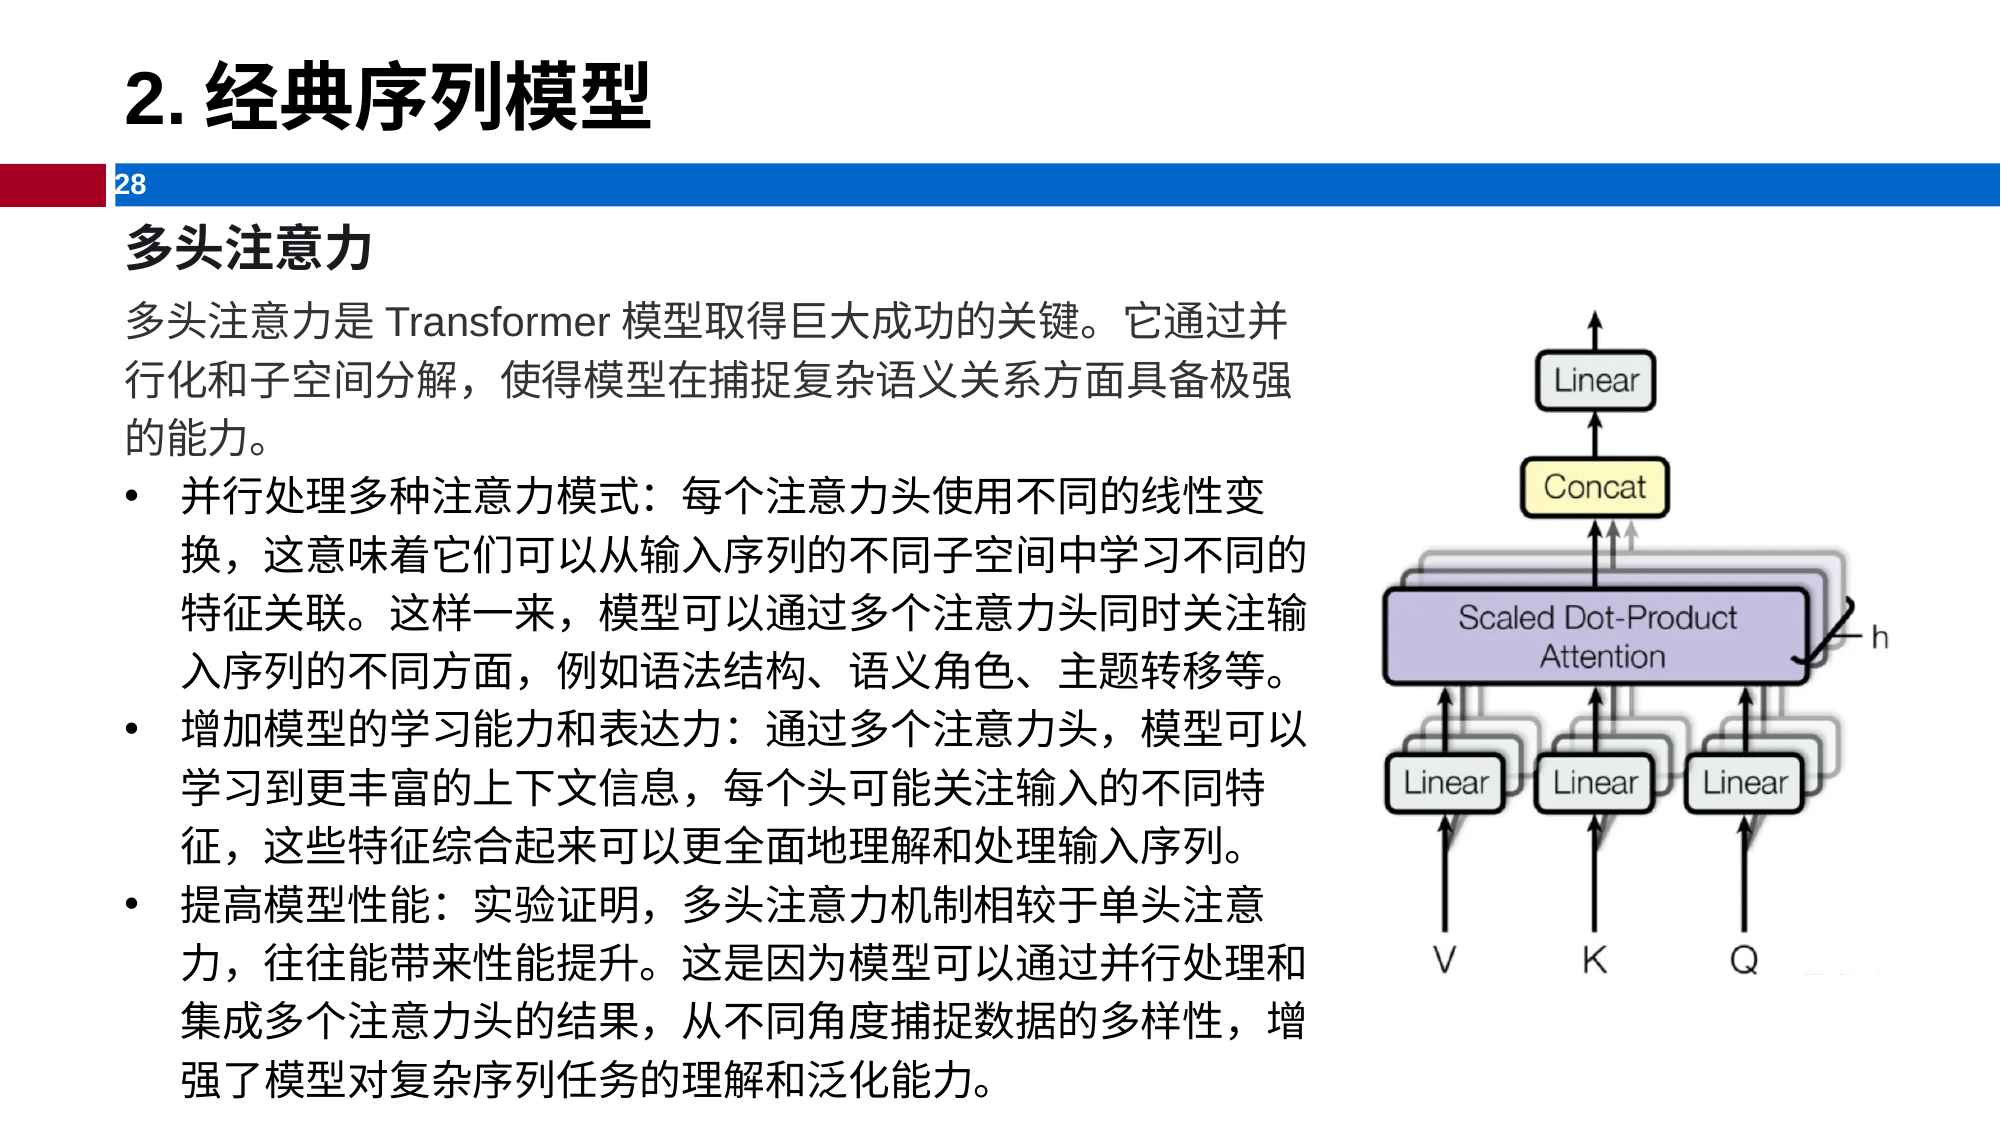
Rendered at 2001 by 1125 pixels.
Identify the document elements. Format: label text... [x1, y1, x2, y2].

text_box 多头注意力 [109, 209, 730, 285]
title 2.经典序列模型 [109, 38, 2000, 150]
text_box 多头注意力是Transformer模型取得巨大成功的关键。它通过并行化和子空间分解，使得模型在捕捉复杂语义关系方面具备极强的能力。 并行处理多种注意力模式：每个注意力头使用不同的线性变换，这意味着它们可以从输入序列的不同子空间中学习不同的特征关联。这样一来，模型可以通过多个注意力头同时关注输入序列的不同方面，例如语法结构、语义角色、主题转移等。 增加模型的学习能力和表达力：通过多个注意力头，模型可以学习到更丰富的上下文信息，每个头可能关注输入的不同特征，这些特征综合起来可以更全面地理解和处理输入序列。 提高模型性能：实验证明，多头注意力机制相较于单头注意力，往往能带来性能提升。这是因为模型可以通过并行处理和集成多个注意力头的结果，从不同角度捕捉数据的多样性，增强了模型对复杂序列任务的理解和泛化能力。 [109, 279, 1342, 1111]
picture [1357, 300, 1891, 975]
